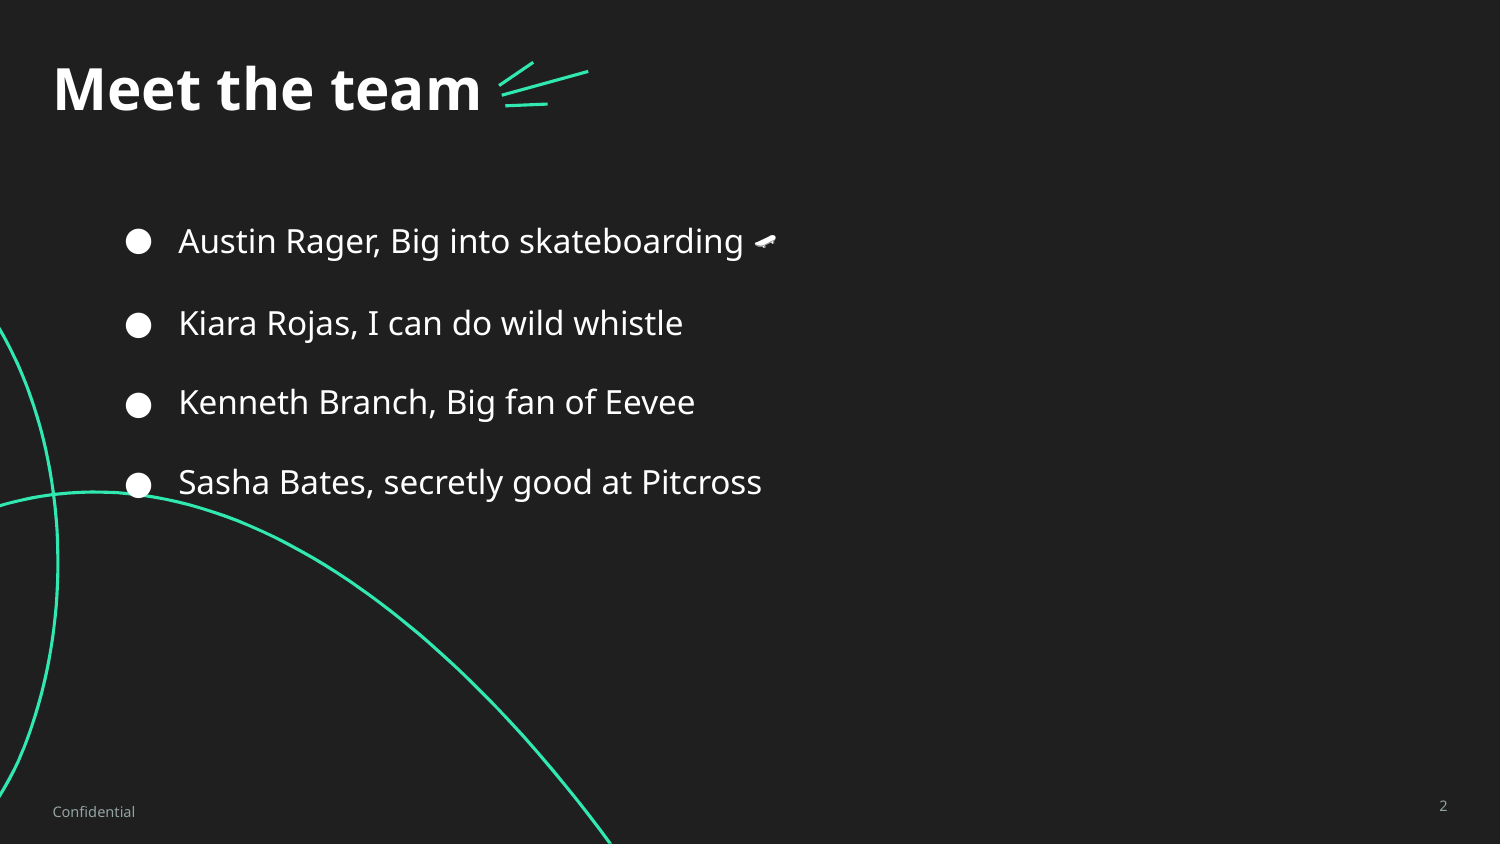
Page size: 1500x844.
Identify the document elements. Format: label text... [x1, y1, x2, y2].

text_box Austin Rager, Big into skateboarding 🛹 Kiara Rojas, I can do wild whistle Kenneth Branch, Big fan of Eevee Sasha Bates, secretly good at Pitcross [88, 151, 1025, 613]
subtitle Confidential [37, 787, 221, 839]
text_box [498, 62, 589, 107]
title Meet the team [37, 37, 974, 209]
